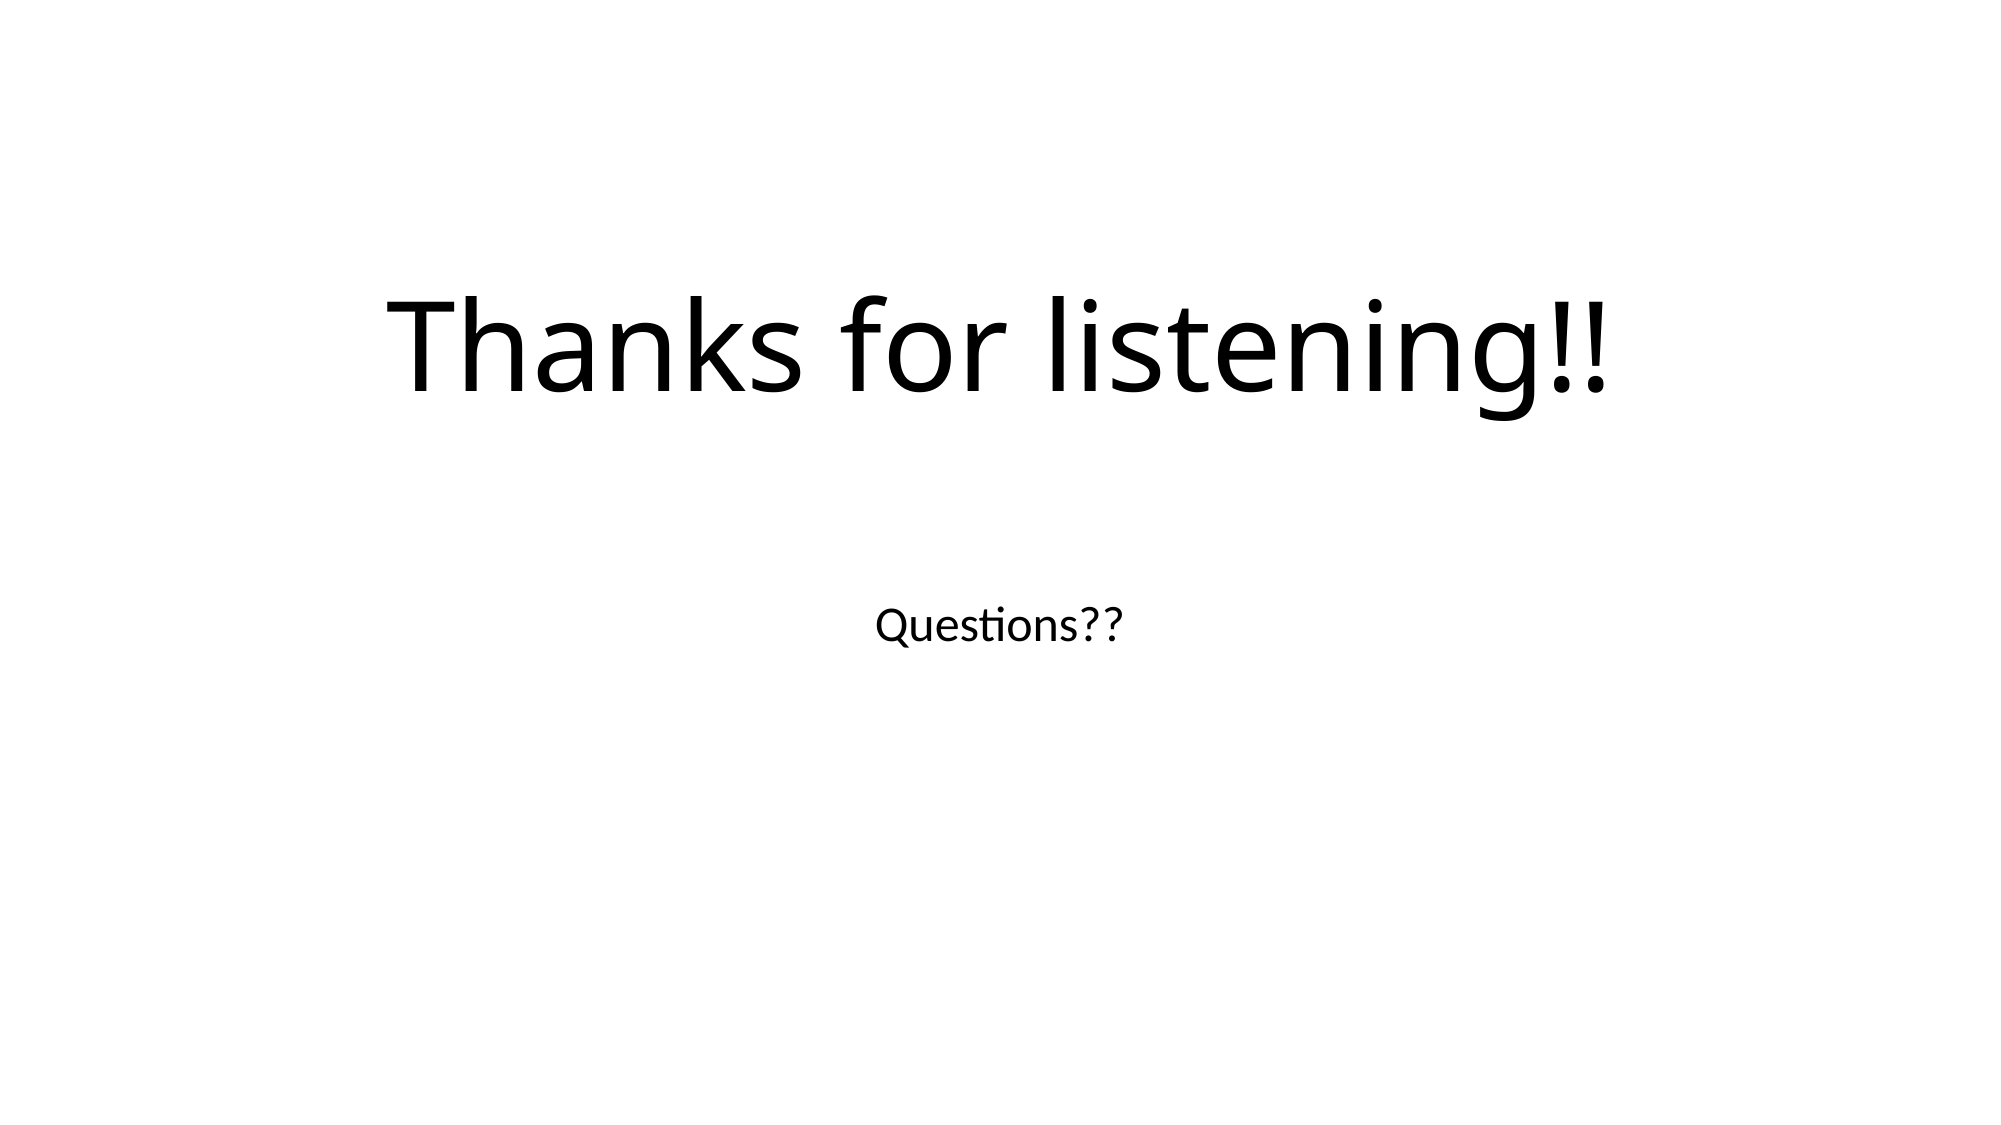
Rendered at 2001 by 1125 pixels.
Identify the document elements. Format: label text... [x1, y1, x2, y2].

title Thanks for listening!! [249, 184, 1750, 576]
subtitle Questions?? [249, 590, 1750, 863]
